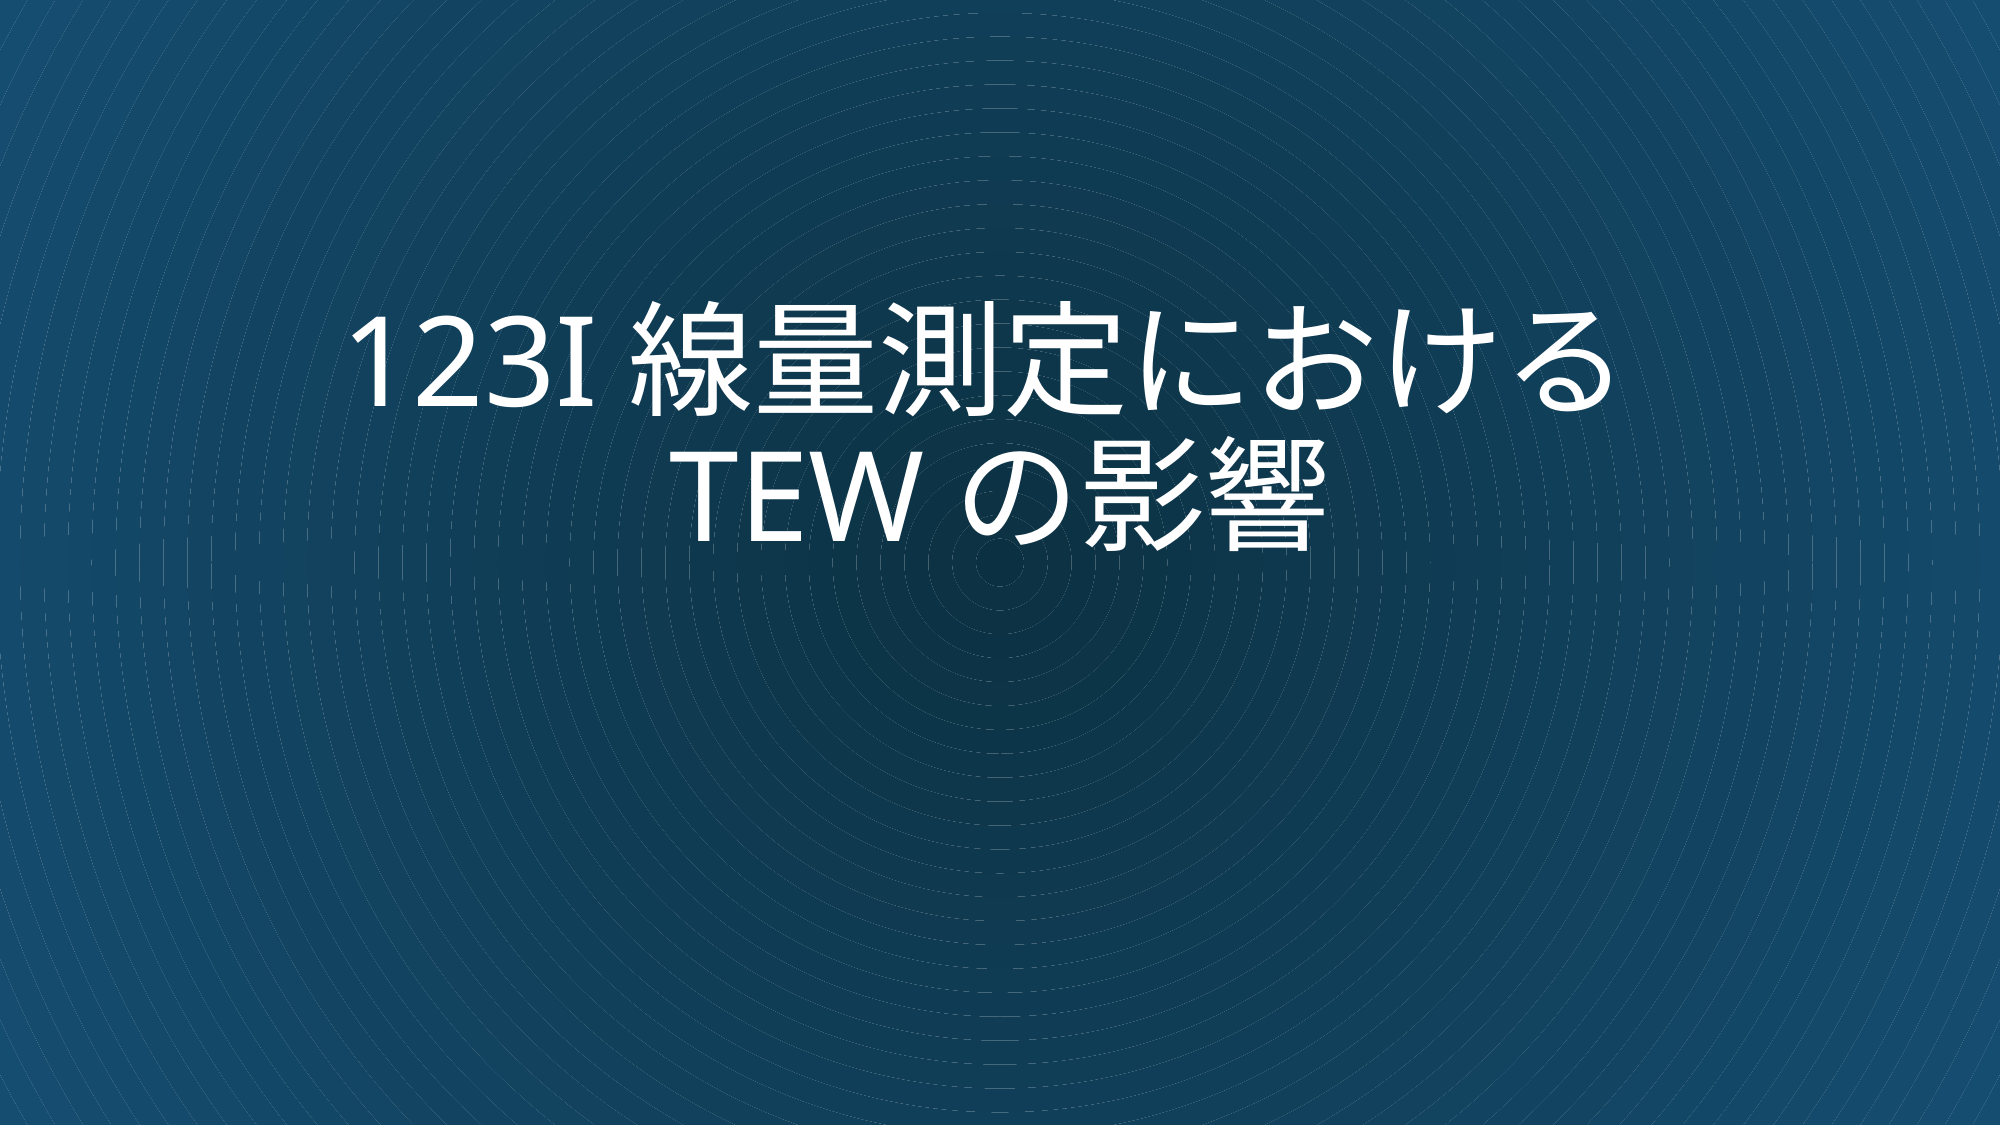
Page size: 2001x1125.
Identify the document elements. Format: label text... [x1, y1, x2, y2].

title 123I線量測定におけるTEWの影響 [249, 184, 1750, 576]
